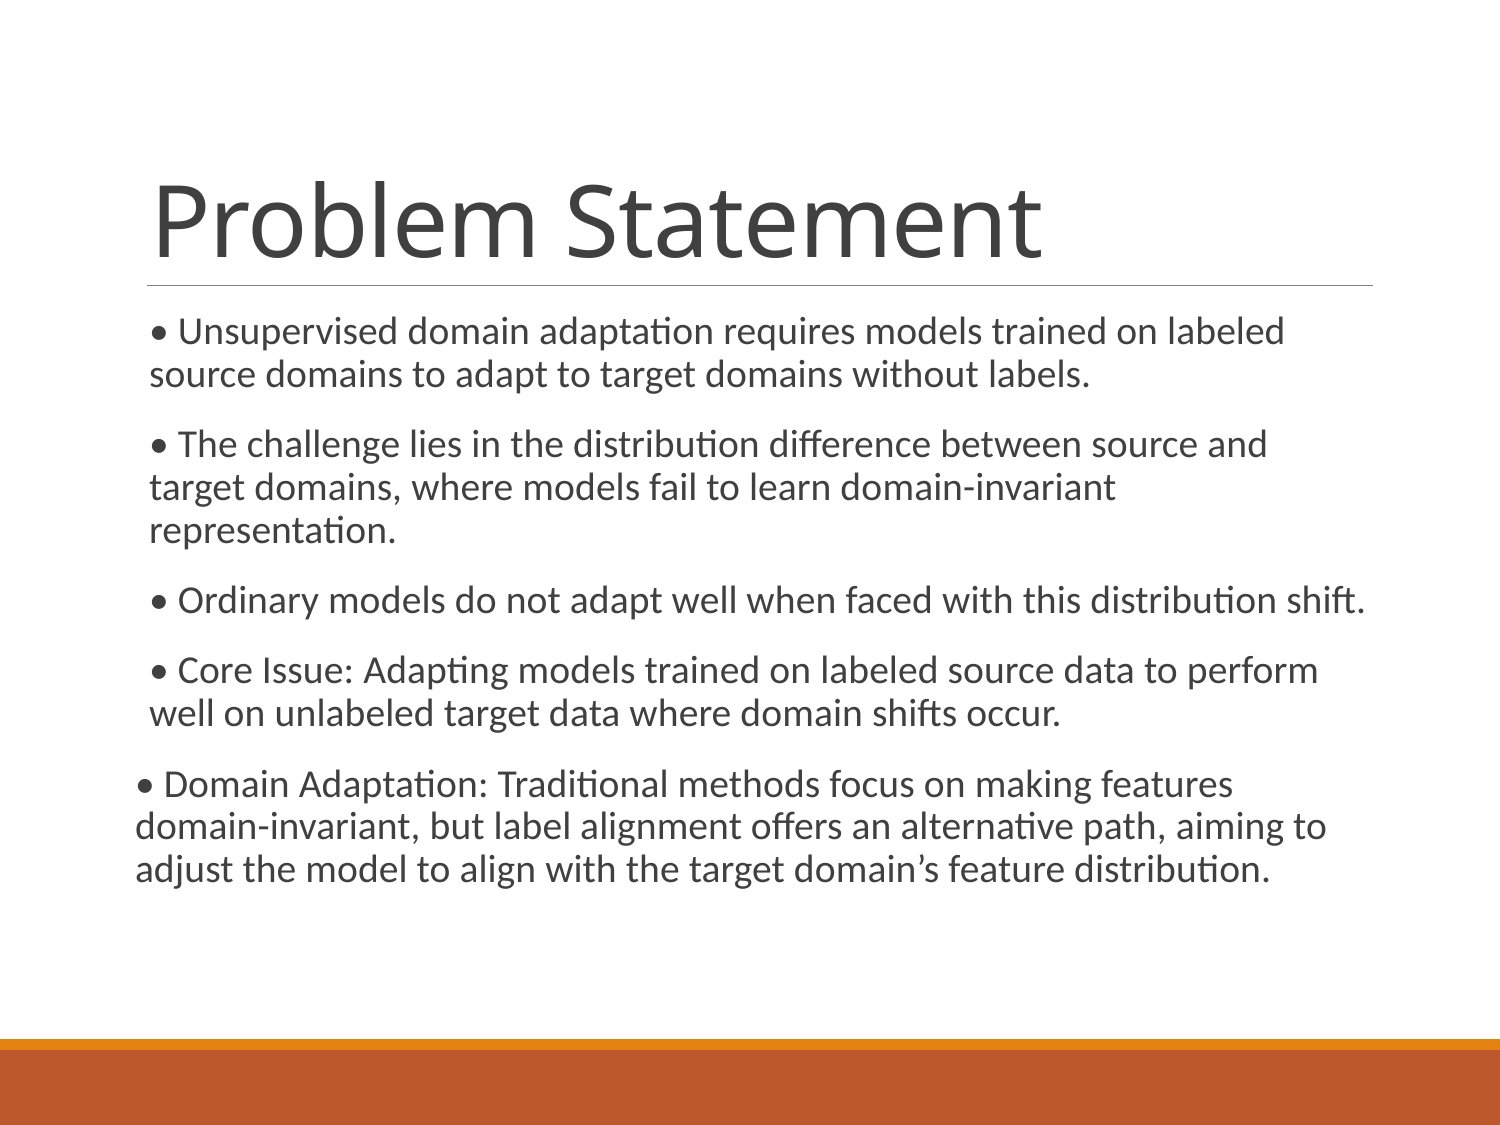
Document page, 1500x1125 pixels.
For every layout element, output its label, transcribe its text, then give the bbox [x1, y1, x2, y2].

list • Unsupervised domain adaptation requires models trained on labeled source domains to adapt to target domains without labels. • The challenge lies in the distribution difference between source and target domains, where models fail to learn domain-invariant representation. • Ordinary models do not adapt well when faced with this distribution shift. • Core Issue: Adapting models trained on labeled source data to perform well on unlabeled target data where domain shifts occur. • Domain Adaptation: Traditional methods focus on making features domain-invariant, but label alignment offers an alternative path, aiming to adjust the model to align with the target domain’s feature distribution. [135, 302, 1373, 963]
title Problem Statement [135, 47, 1373, 285]
